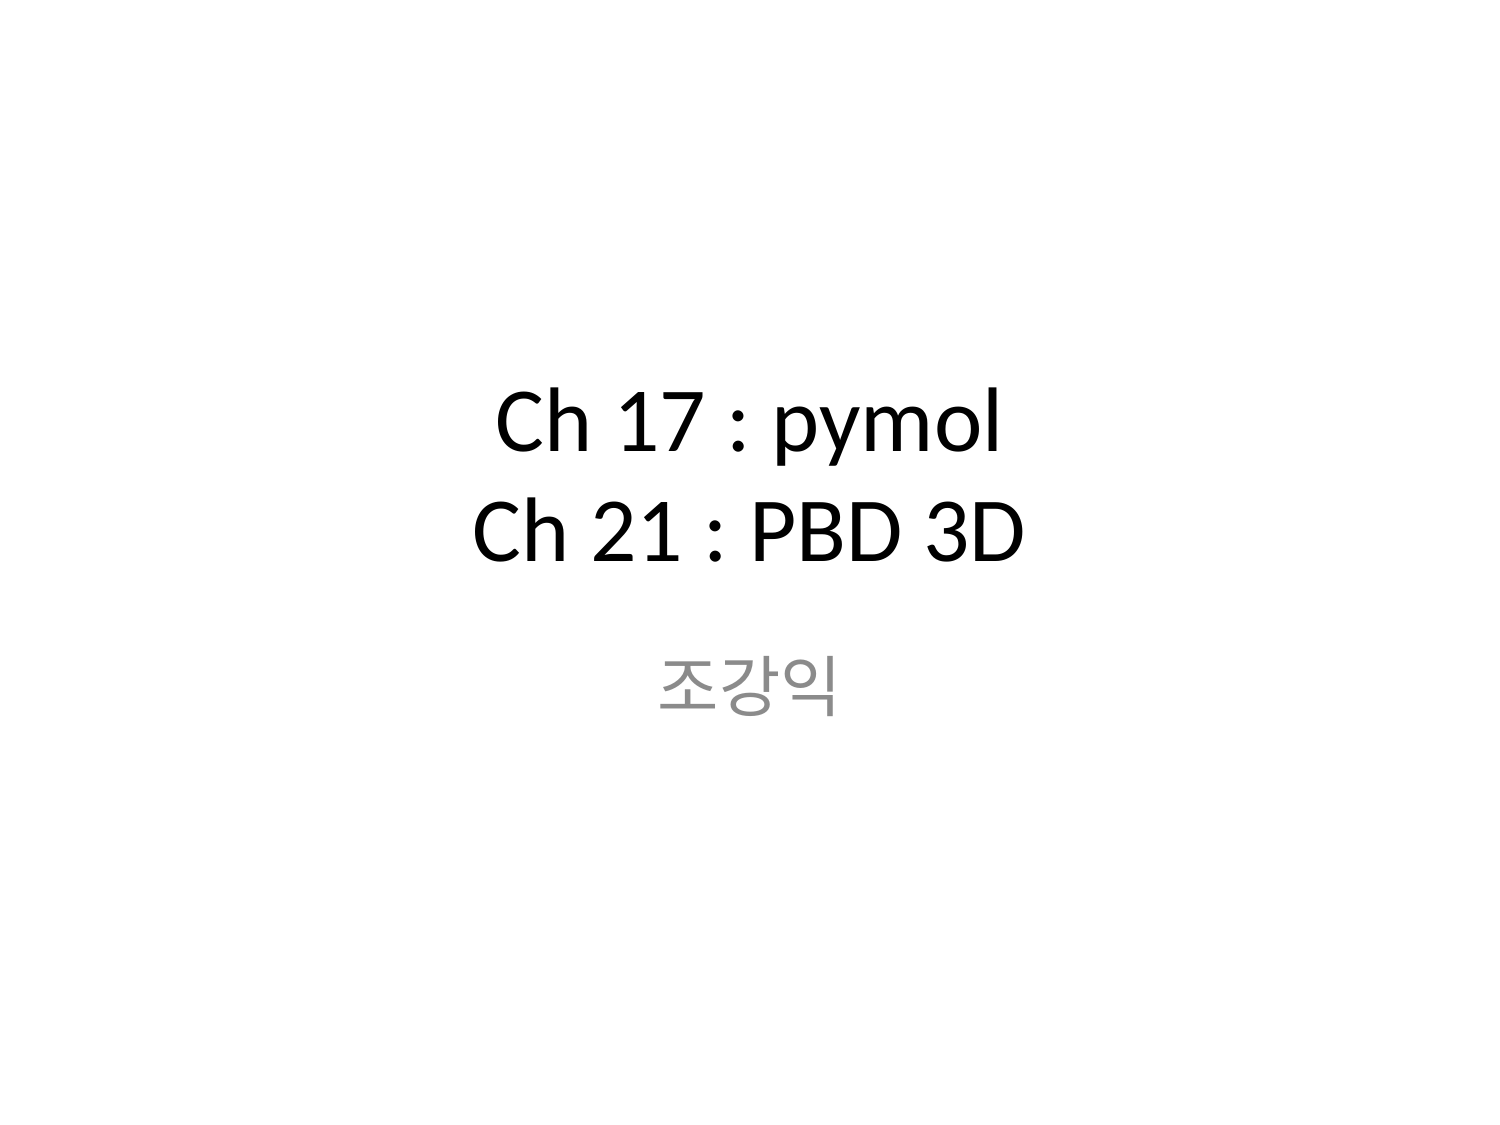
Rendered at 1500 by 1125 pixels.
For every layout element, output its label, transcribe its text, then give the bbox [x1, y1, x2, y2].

title Ch 17 : pymol Ch 21 : PBD 3D [112, 349, 1388, 591]
subtitle 조강익 [225, 637, 1275, 925]
